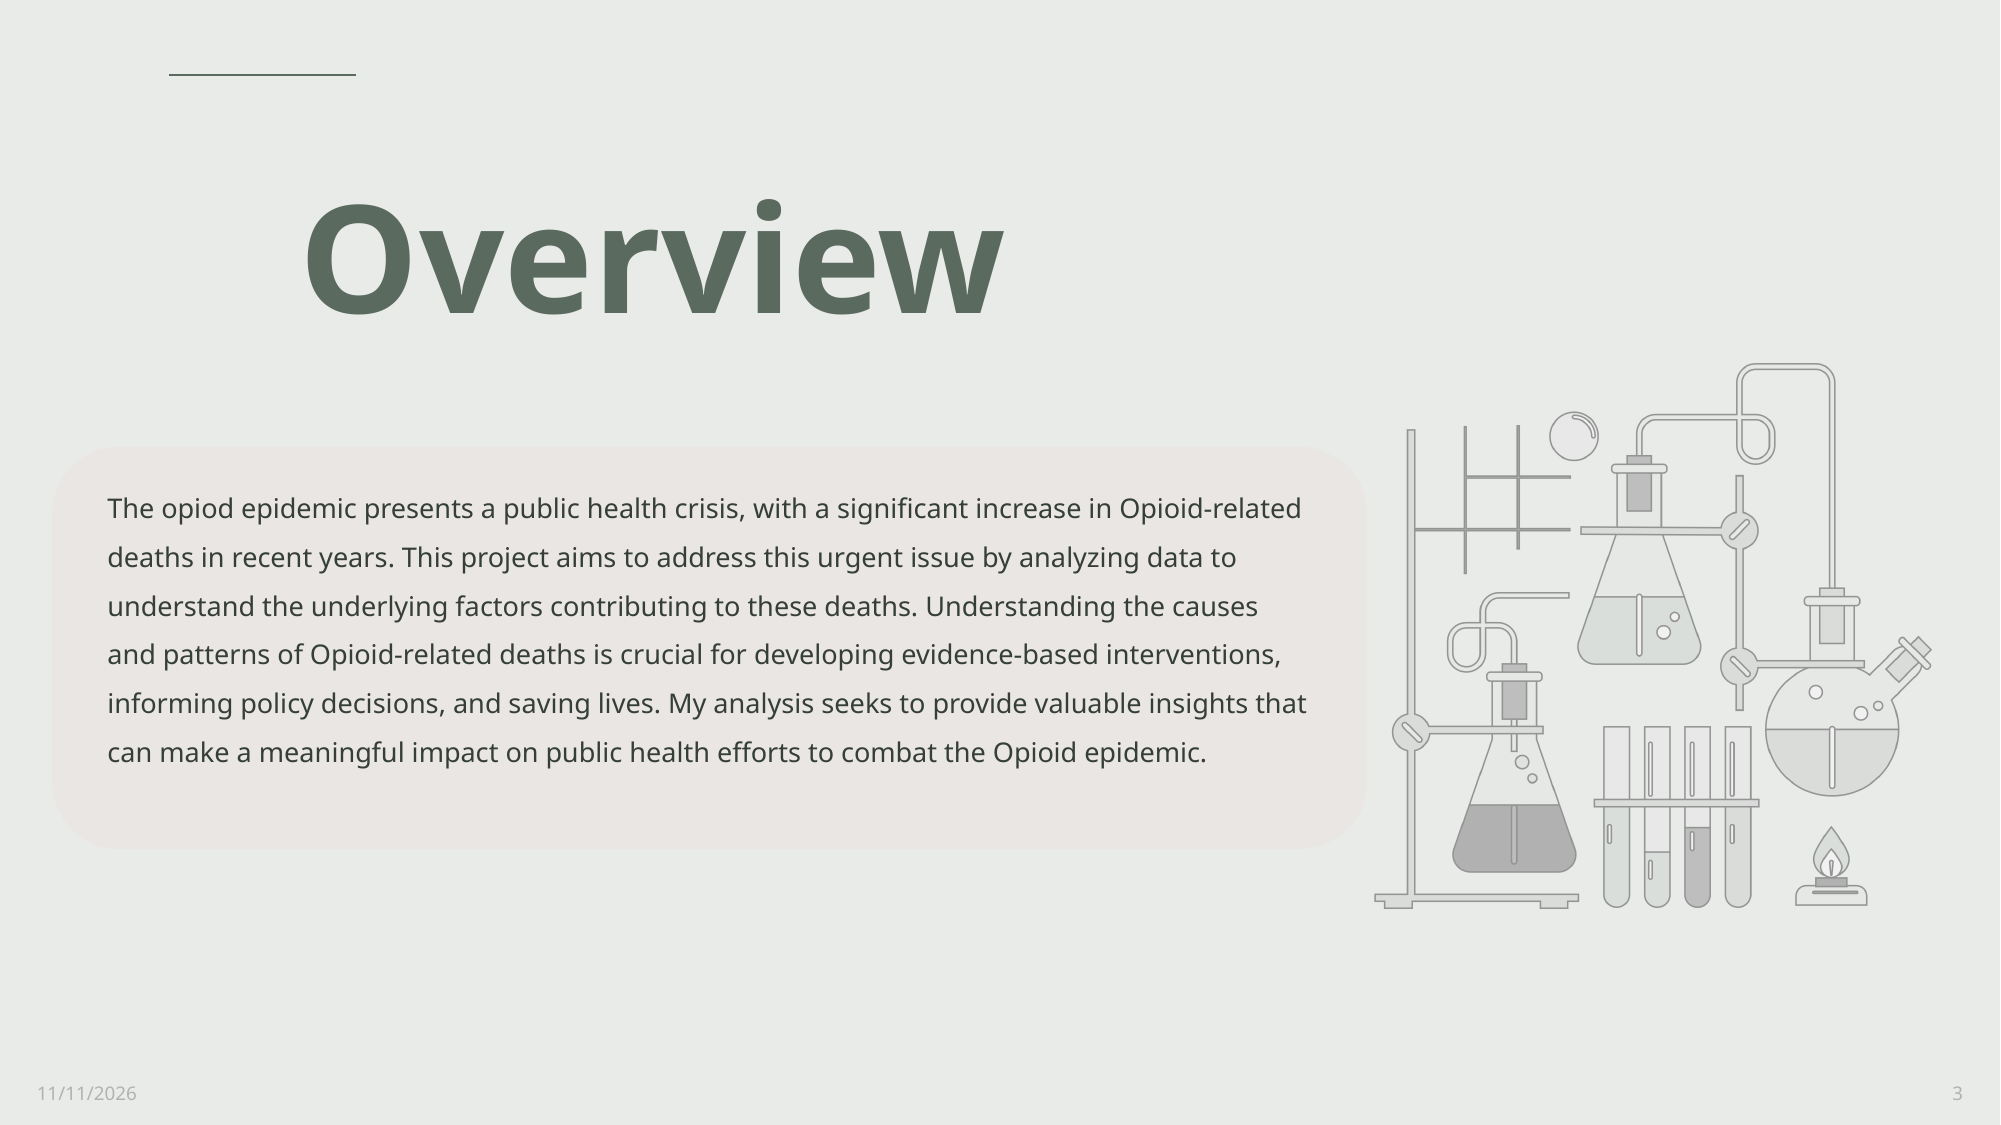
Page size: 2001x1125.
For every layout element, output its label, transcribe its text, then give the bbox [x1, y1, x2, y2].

slide_number 3 [1528, 1073, 1979, 1124]
title Overview [284, 176, 1135, 467]
picture [1228, 223, 2000, 1073]
list The opiod epidemic presents a public health crisis, with a significant increase in Opioid-related deaths in recent years. This project aims to address this urgent issue by analyzing data to understand the underlying factors contributing to these deaths. Understanding the causes and patterns of Opioid-related deaths is crucial for developing evidence-based interventions, informing policy decisions, and saving lives. My analysis seeks to provide valuable insights that can make a meaningful impact on public health efforts to combat the Opioid epidemic. [92, 467, 1228, 829]
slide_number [21, 1064, 472, 1124]
text_box [51, 445, 1228, 850]
